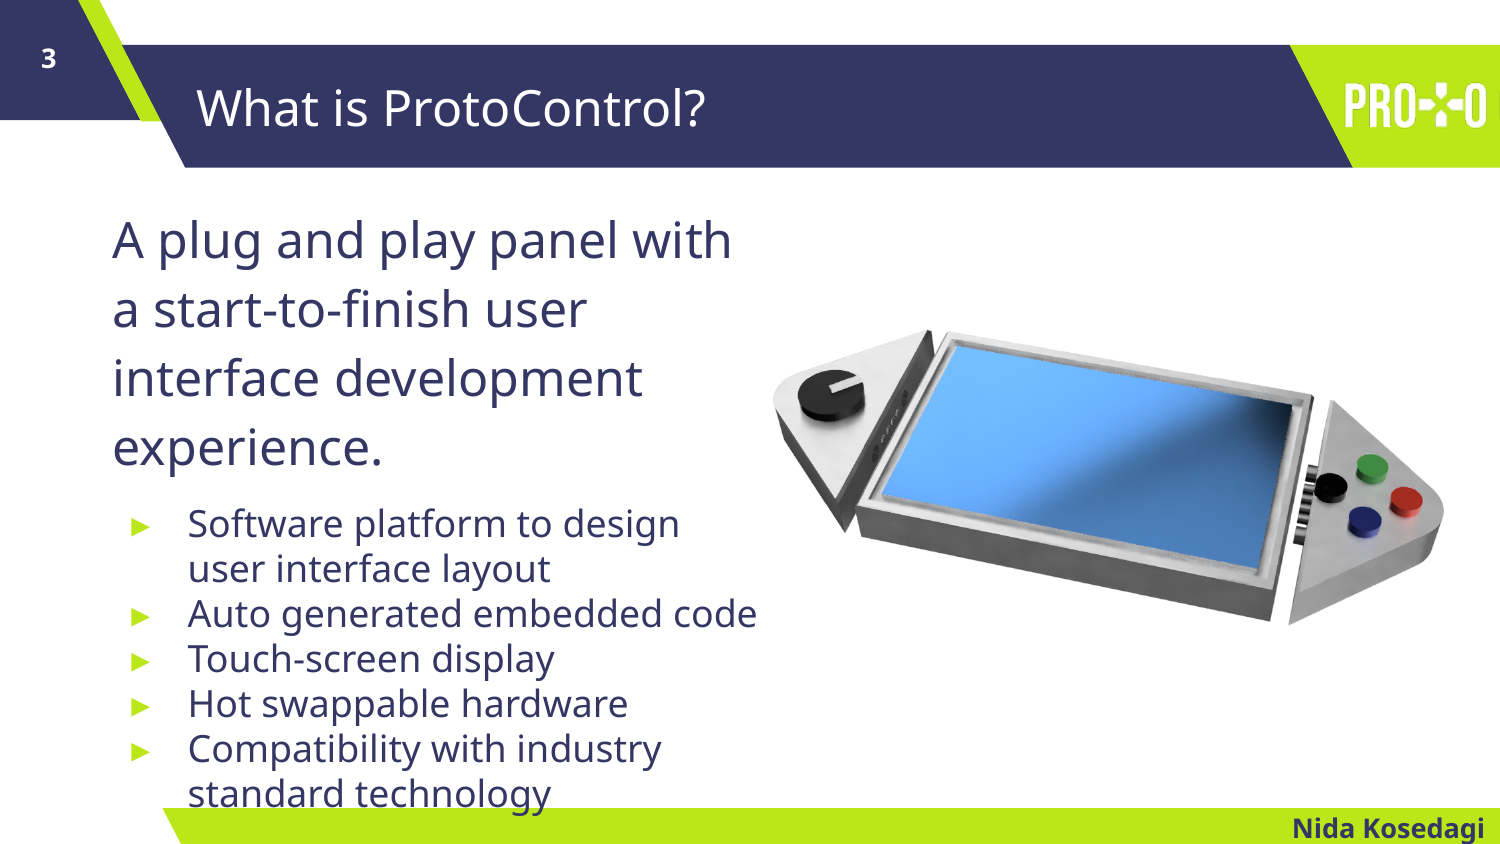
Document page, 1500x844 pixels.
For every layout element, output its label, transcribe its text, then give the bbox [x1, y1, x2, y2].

picture [765, 302, 1462, 636]
title What is ProtoControl? [181, 45, 1285, 169]
slide_number ‹#› [0, 0, 98, 121]
text_box Nida Kosedagi [889, 796, 1500, 844]
picture [1304, 55, 1500, 159]
list A plug and play panel with a start-to-finish user interface development experience. Software platform to design user interface layout Auto generated embedded code Touch-screen display Hot swappable hardware Compatibility with industry standard technology [97, 184, 780, 784]
